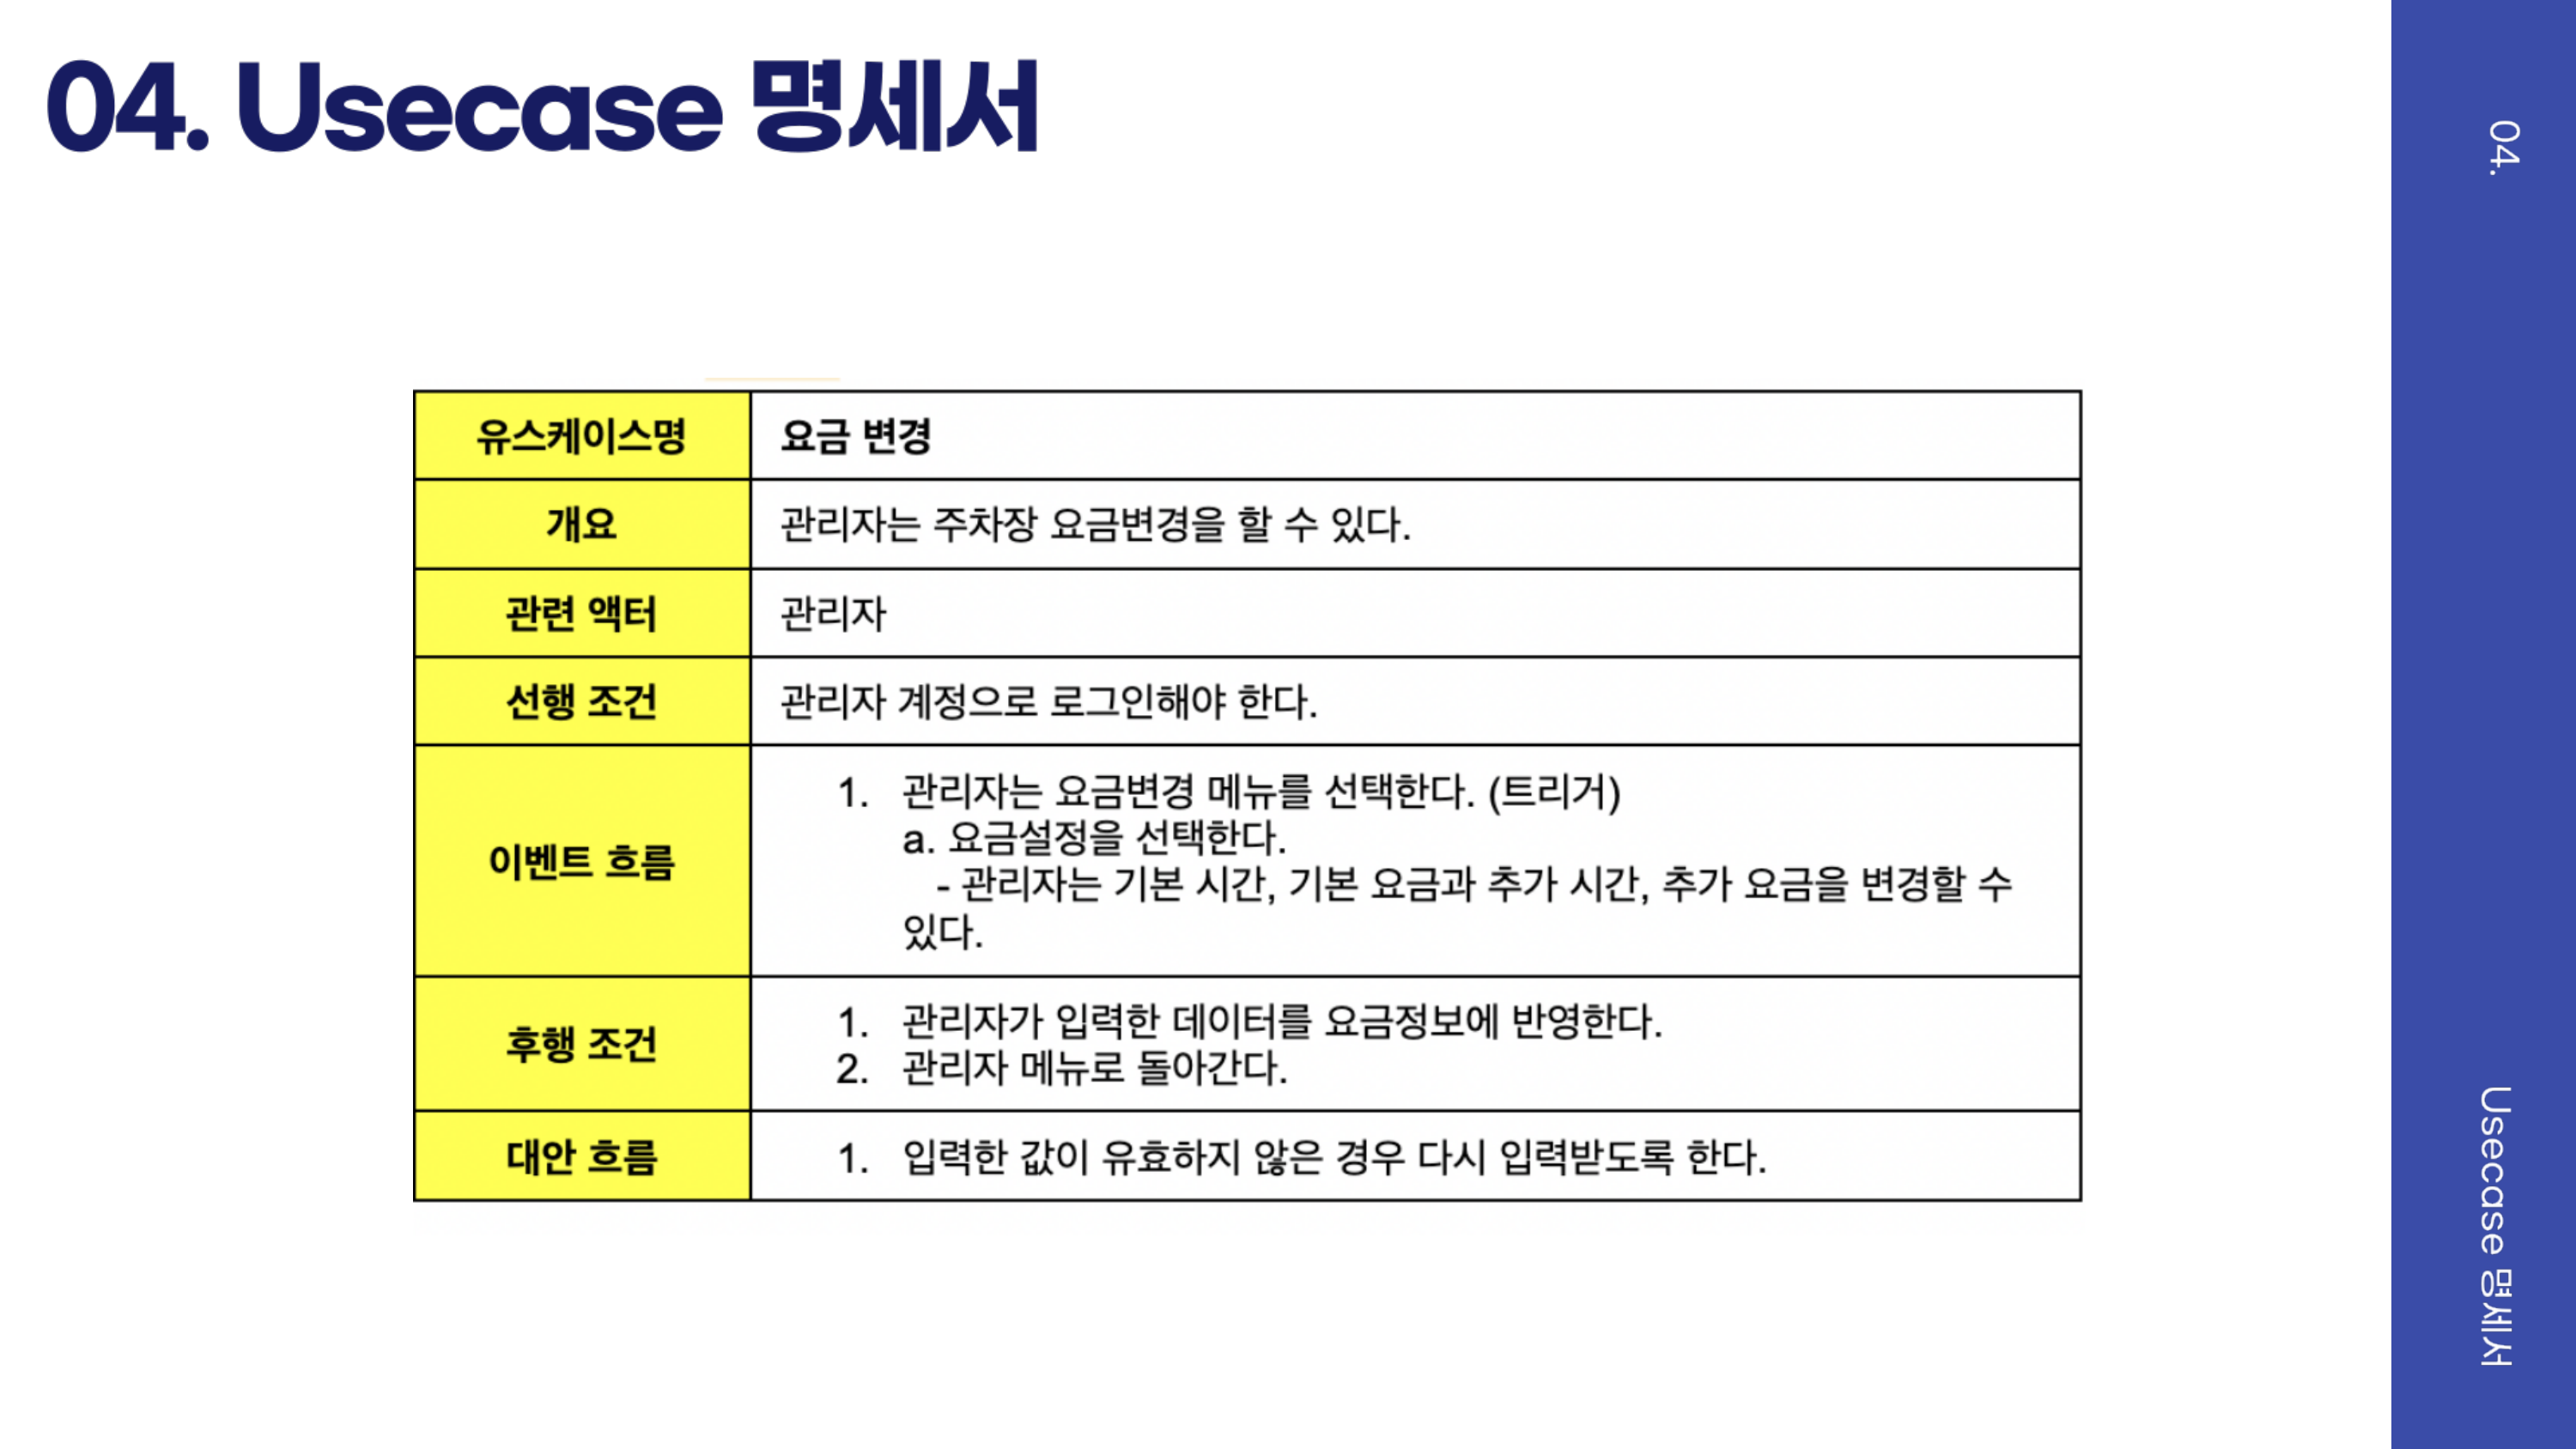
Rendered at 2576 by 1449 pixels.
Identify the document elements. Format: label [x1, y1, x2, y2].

text_box [413, 378, 2087, 1236]
picture [27, 26, 1088, 203]
picture [2341, 1202, 2576, 1261]
text_box [2391, 0, 2576, 1201]
text_box [2391, 1267, 2576, 1449]
picture [2454, 117, 2535, 191]
